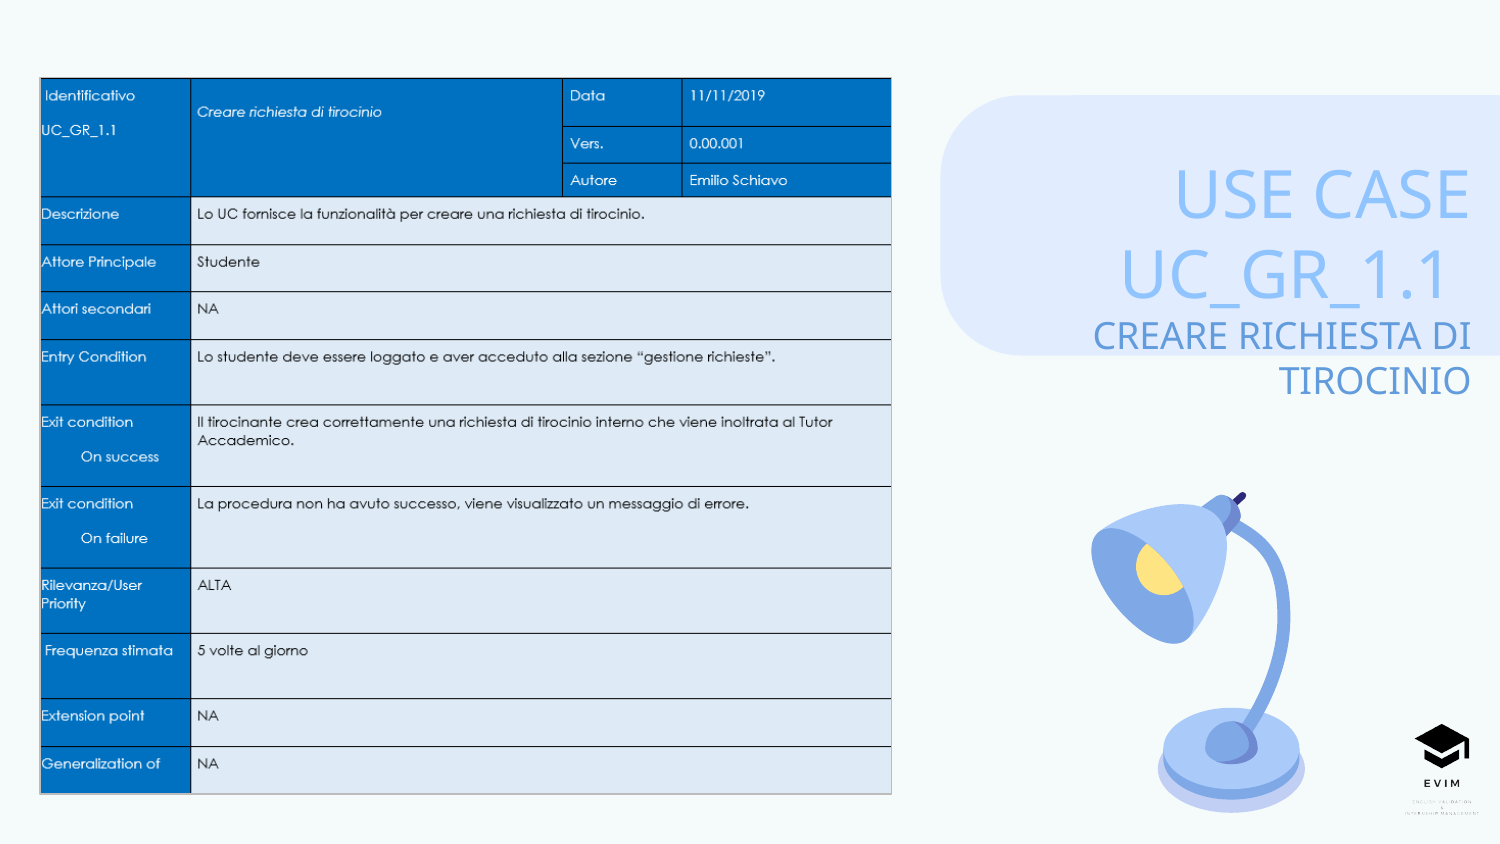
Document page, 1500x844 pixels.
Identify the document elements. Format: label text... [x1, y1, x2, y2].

picture [40, 77, 892, 794]
text_box [951, 95, 1500, 356]
title USE CASE UC_GR_1.1 CREARE RICHIESTA DI TIROCINIO [915, 136, 1487, 437]
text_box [1083, 491, 1306, 814]
picture [1370, 697, 1500, 844]
